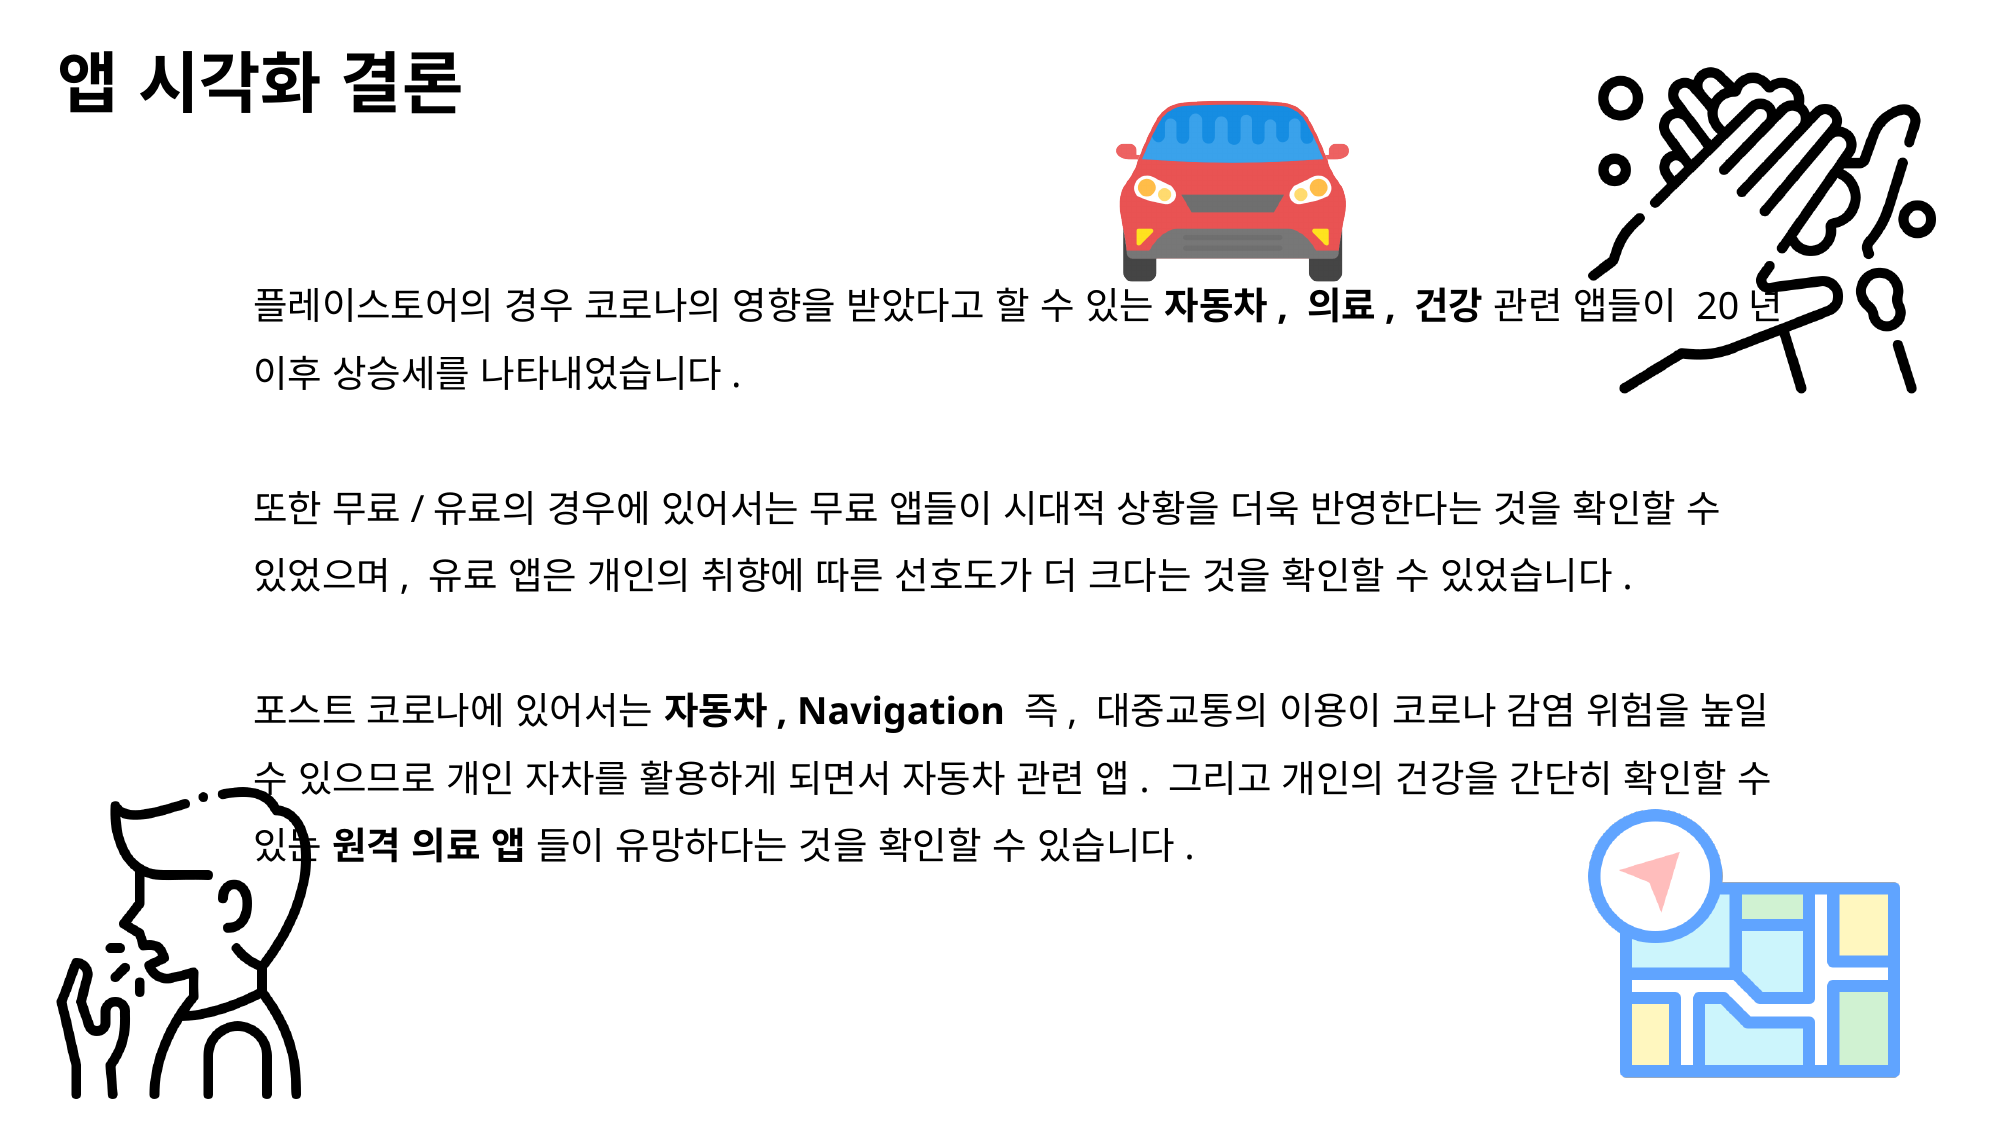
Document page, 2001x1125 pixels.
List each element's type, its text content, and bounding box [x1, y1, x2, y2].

picture [27, 787, 340, 1099]
picture [1588, 56, 1936, 404]
picture [1116, 74, 1349, 308]
text_box 앱 시각화 결론 [43, 33, 732, 129]
text_box 플레이스토어의 경우 코로나의 영향을 받았다고 할 수 있는 자동차, 의료, 건강 관련 앱들이 20년 이후 상승세를 나타내었습니다. 또한 무료/유료의 경우에 있어서는 무료 앱들이 시대적 상황을 더욱 반영한다는 것을 확인할 수 있었으며, 유료 앱은 개인의 취향에 따른 선호도가 더 크다는 것을 확인할 수 있었습니다. 포스트 코로나에 있어서는 자동차, Navigation 즉, 대중교통의 이용이 코로나 감염 위험을 높일 수 있으므로 개인 자차를 활용하게 되면서 자동차 관련 앱. 그리고 개인의 건강을 간단히 확인할 수 있는 원격 의료 앱 들이 유망하다는 것을 확인할 수 있습니다. [238, 252, 1807, 875]
picture [1588, 787, 1900, 1099]
